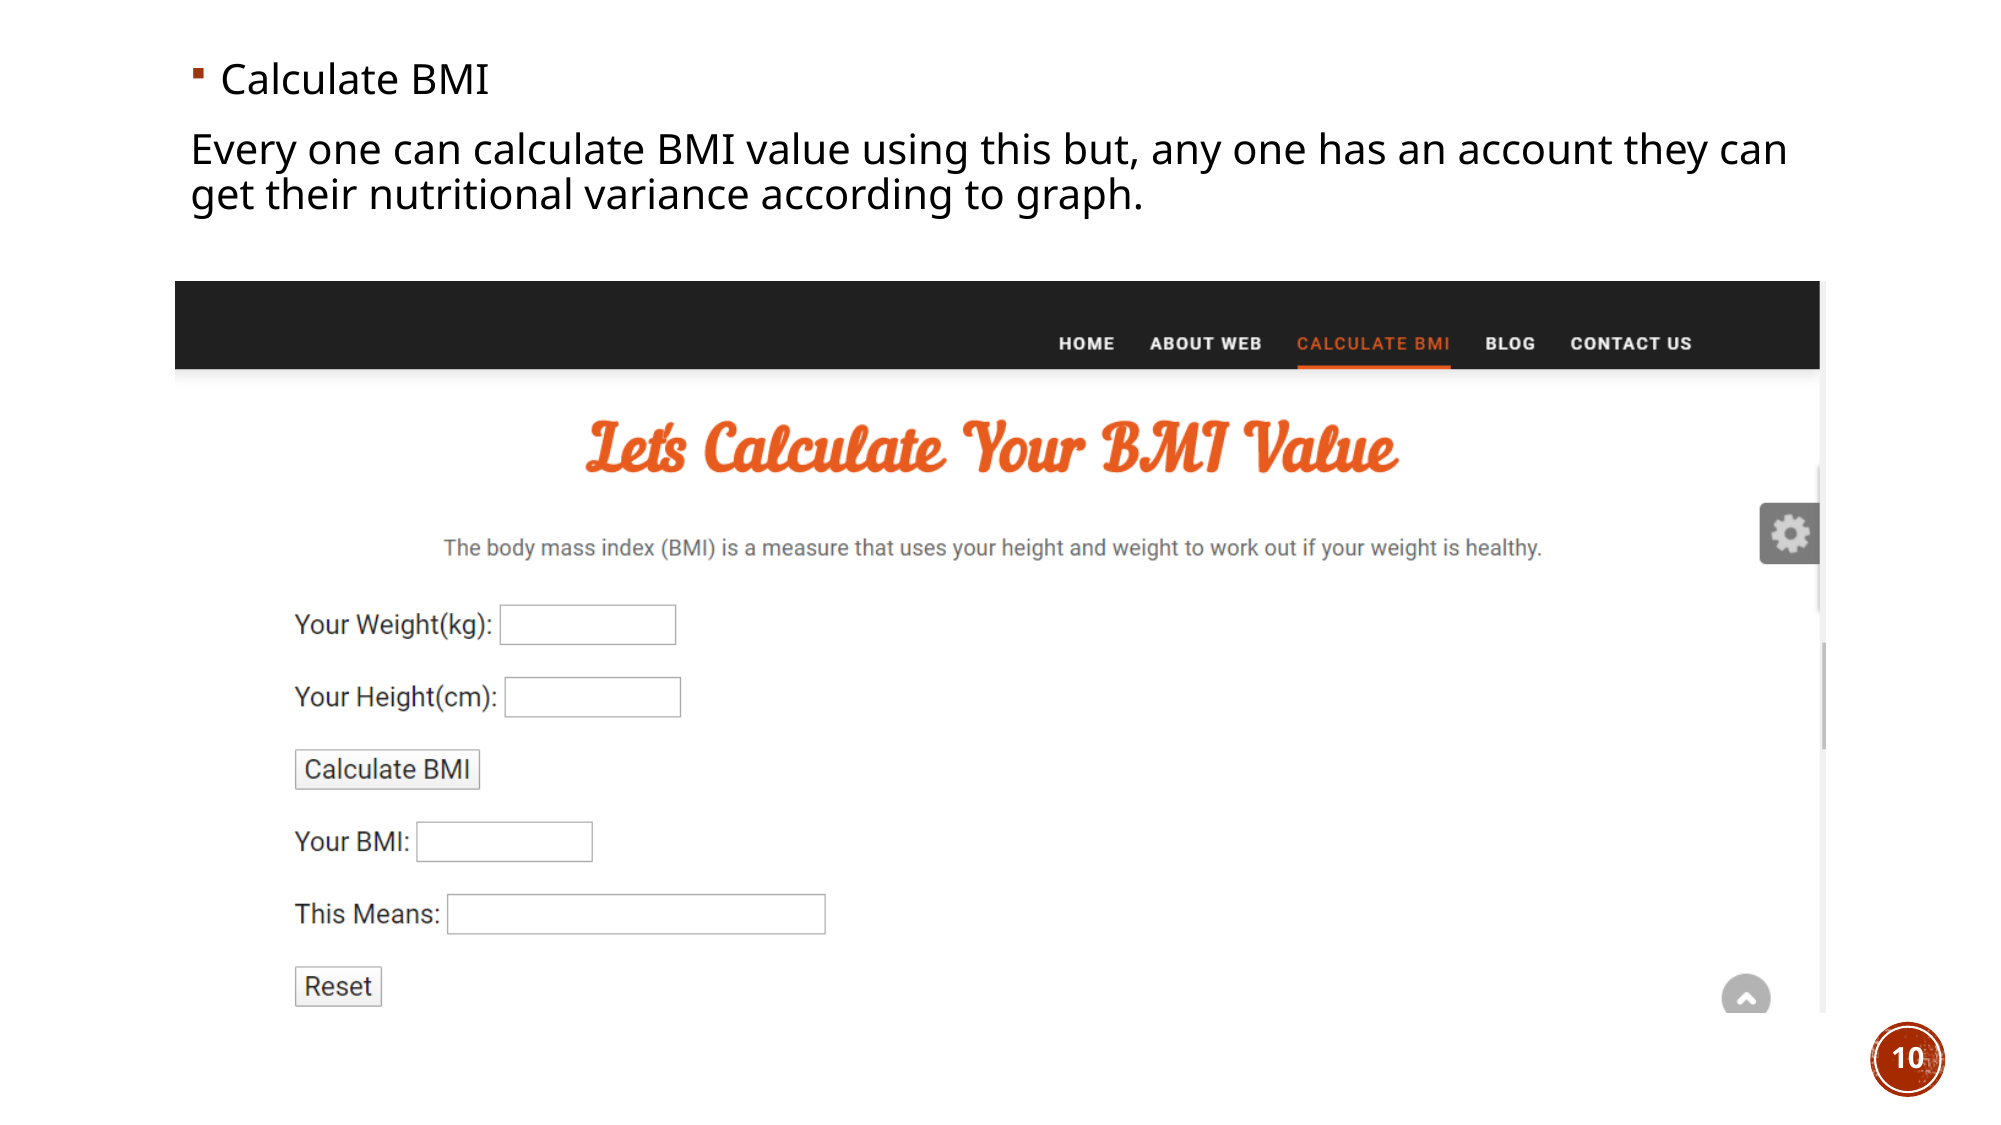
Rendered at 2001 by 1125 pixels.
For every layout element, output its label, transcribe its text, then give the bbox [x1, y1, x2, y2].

picture [175, 281, 1824, 1011]
list Calculate BMI Every one can calculate BMI value using this but, any one has an account they can get their nutritional variance according to graph. [175, 50, 1826, 280]
slide_number 10 [1855, 1028, 1961, 1089]
